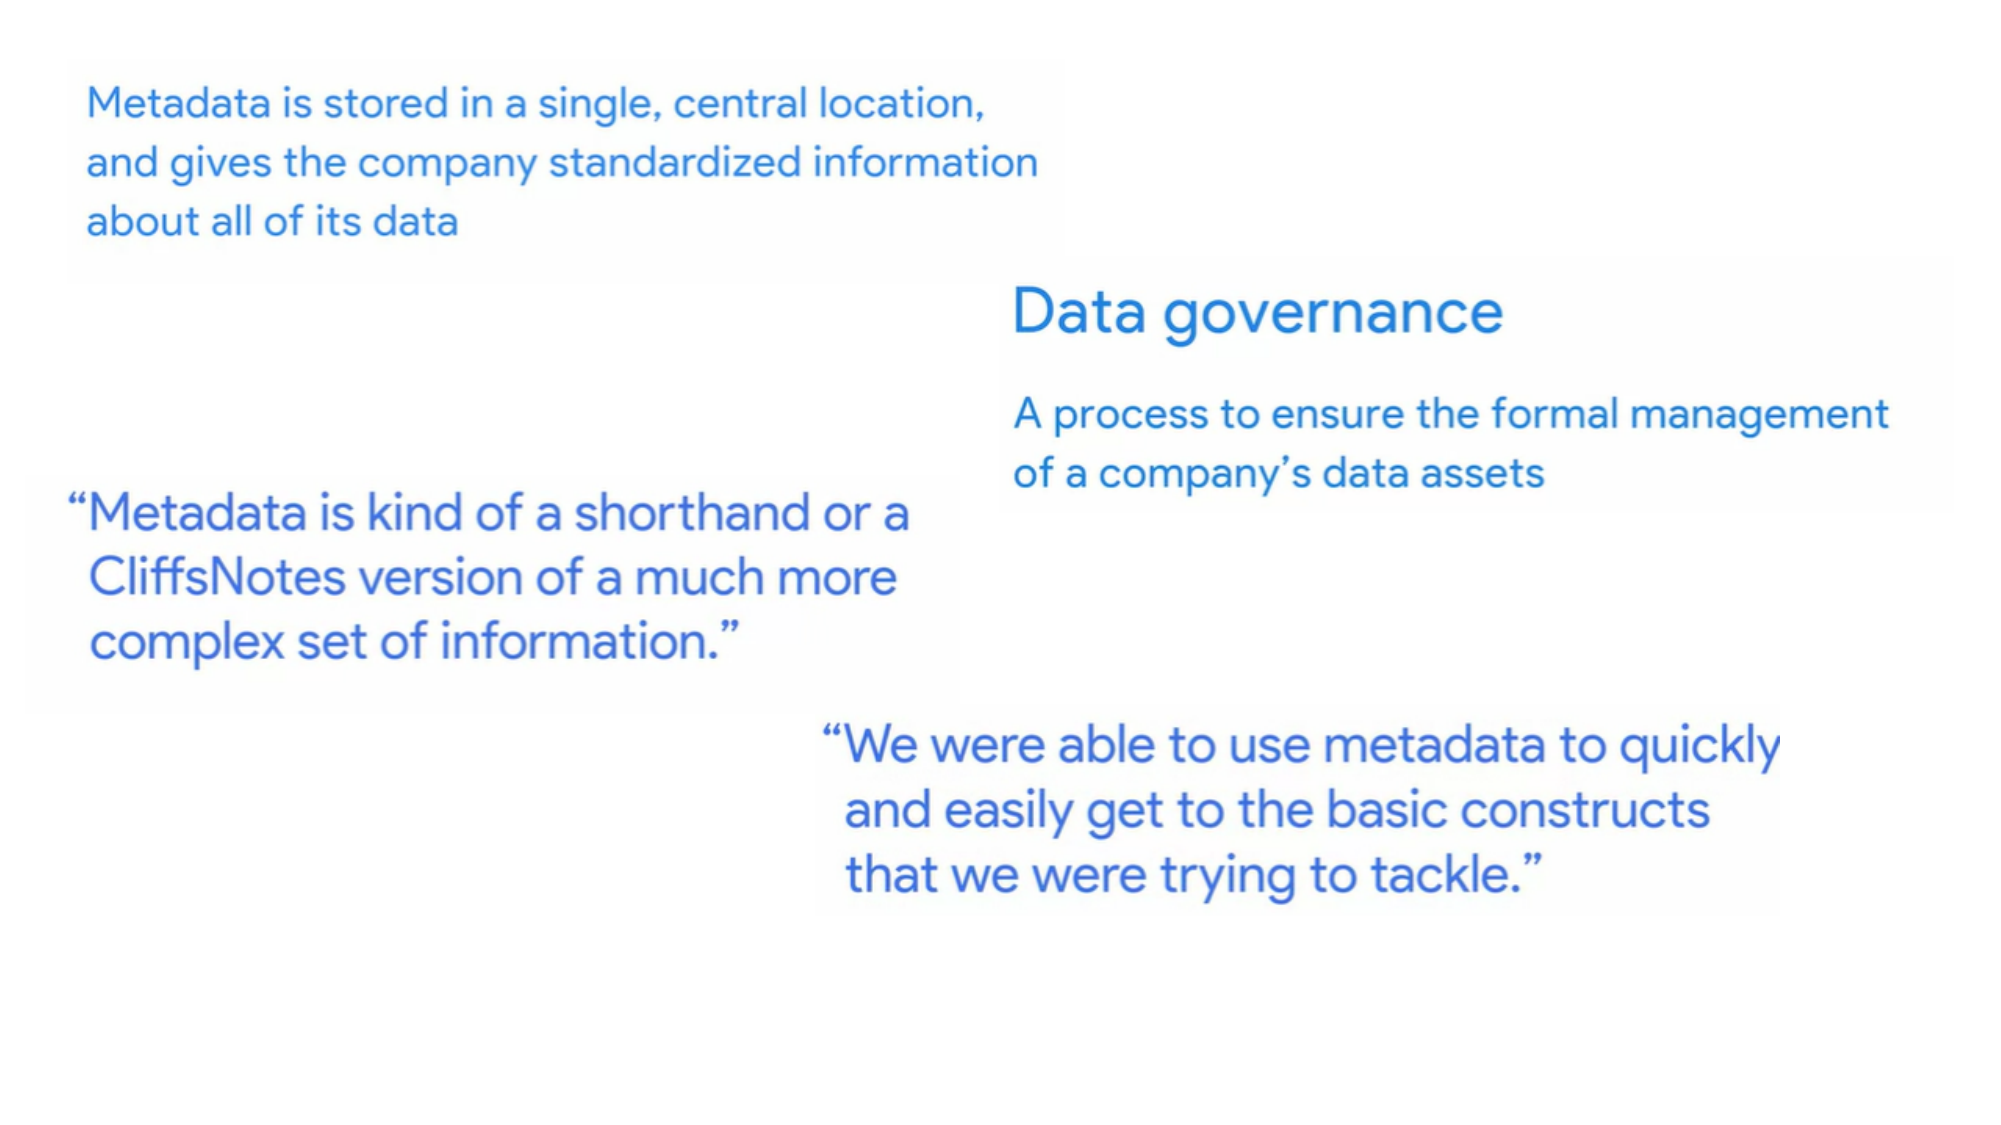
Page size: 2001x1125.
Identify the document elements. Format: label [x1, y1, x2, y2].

picture [67, 59, 1954, 513]
picture [25, 475, 1780, 916]
